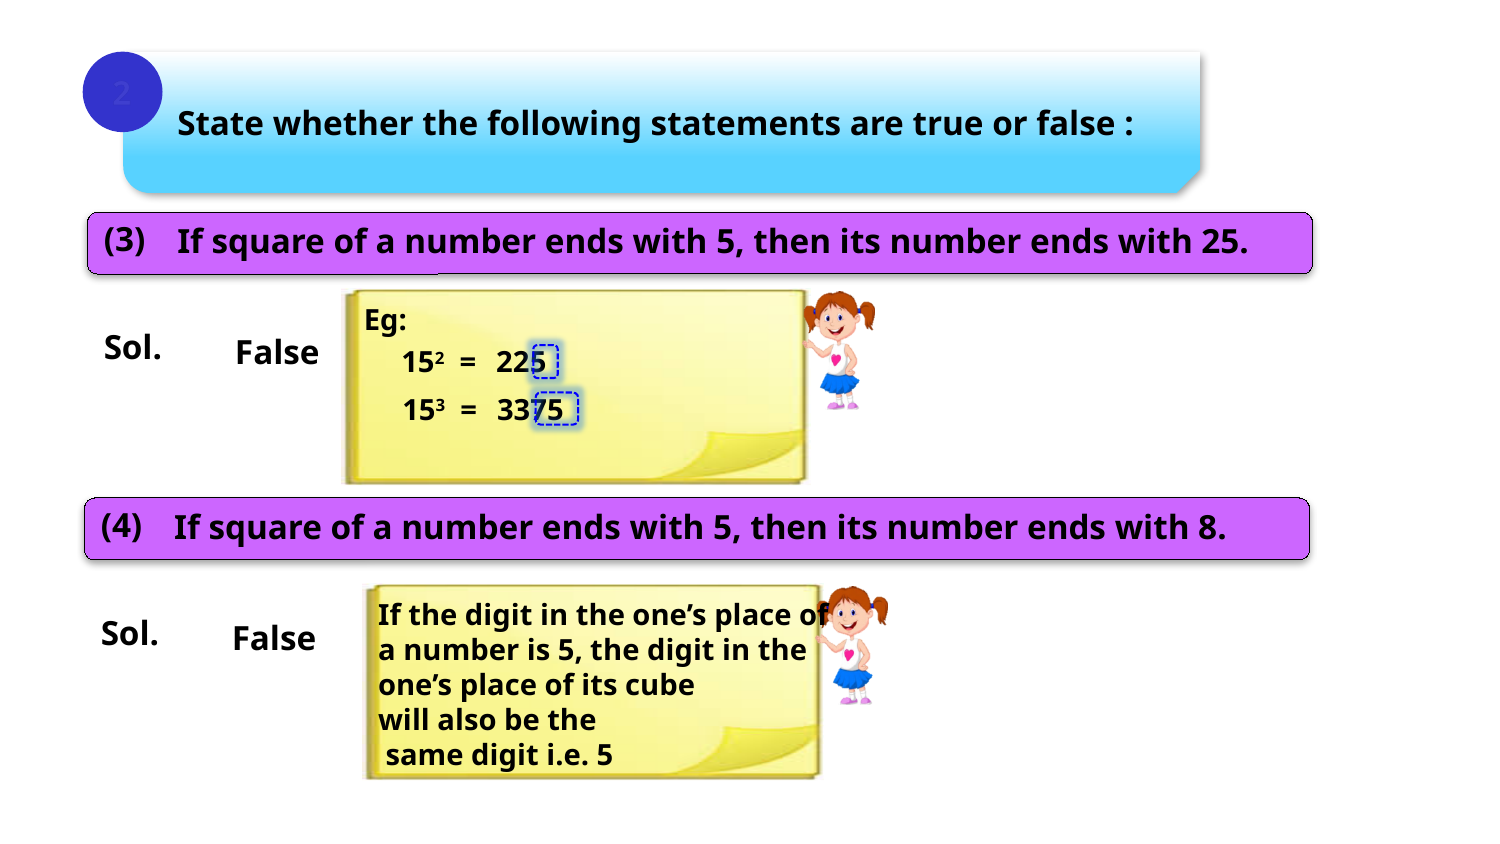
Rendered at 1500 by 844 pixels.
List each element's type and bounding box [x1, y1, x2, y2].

text_box [53, 318, 213, 374]
text_box [362, 582, 888, 782]
text_box [50, 604, 210, 660]
text_box [220, 323, 335, 379]
text_box [82, 496, 1335, 560]
text_box [82, 50, 1208, 196]
text_box [341, 287, 875, 487]
text_box [217, 609, 332, 665]
text_box [85, 210, 1338, 275]
